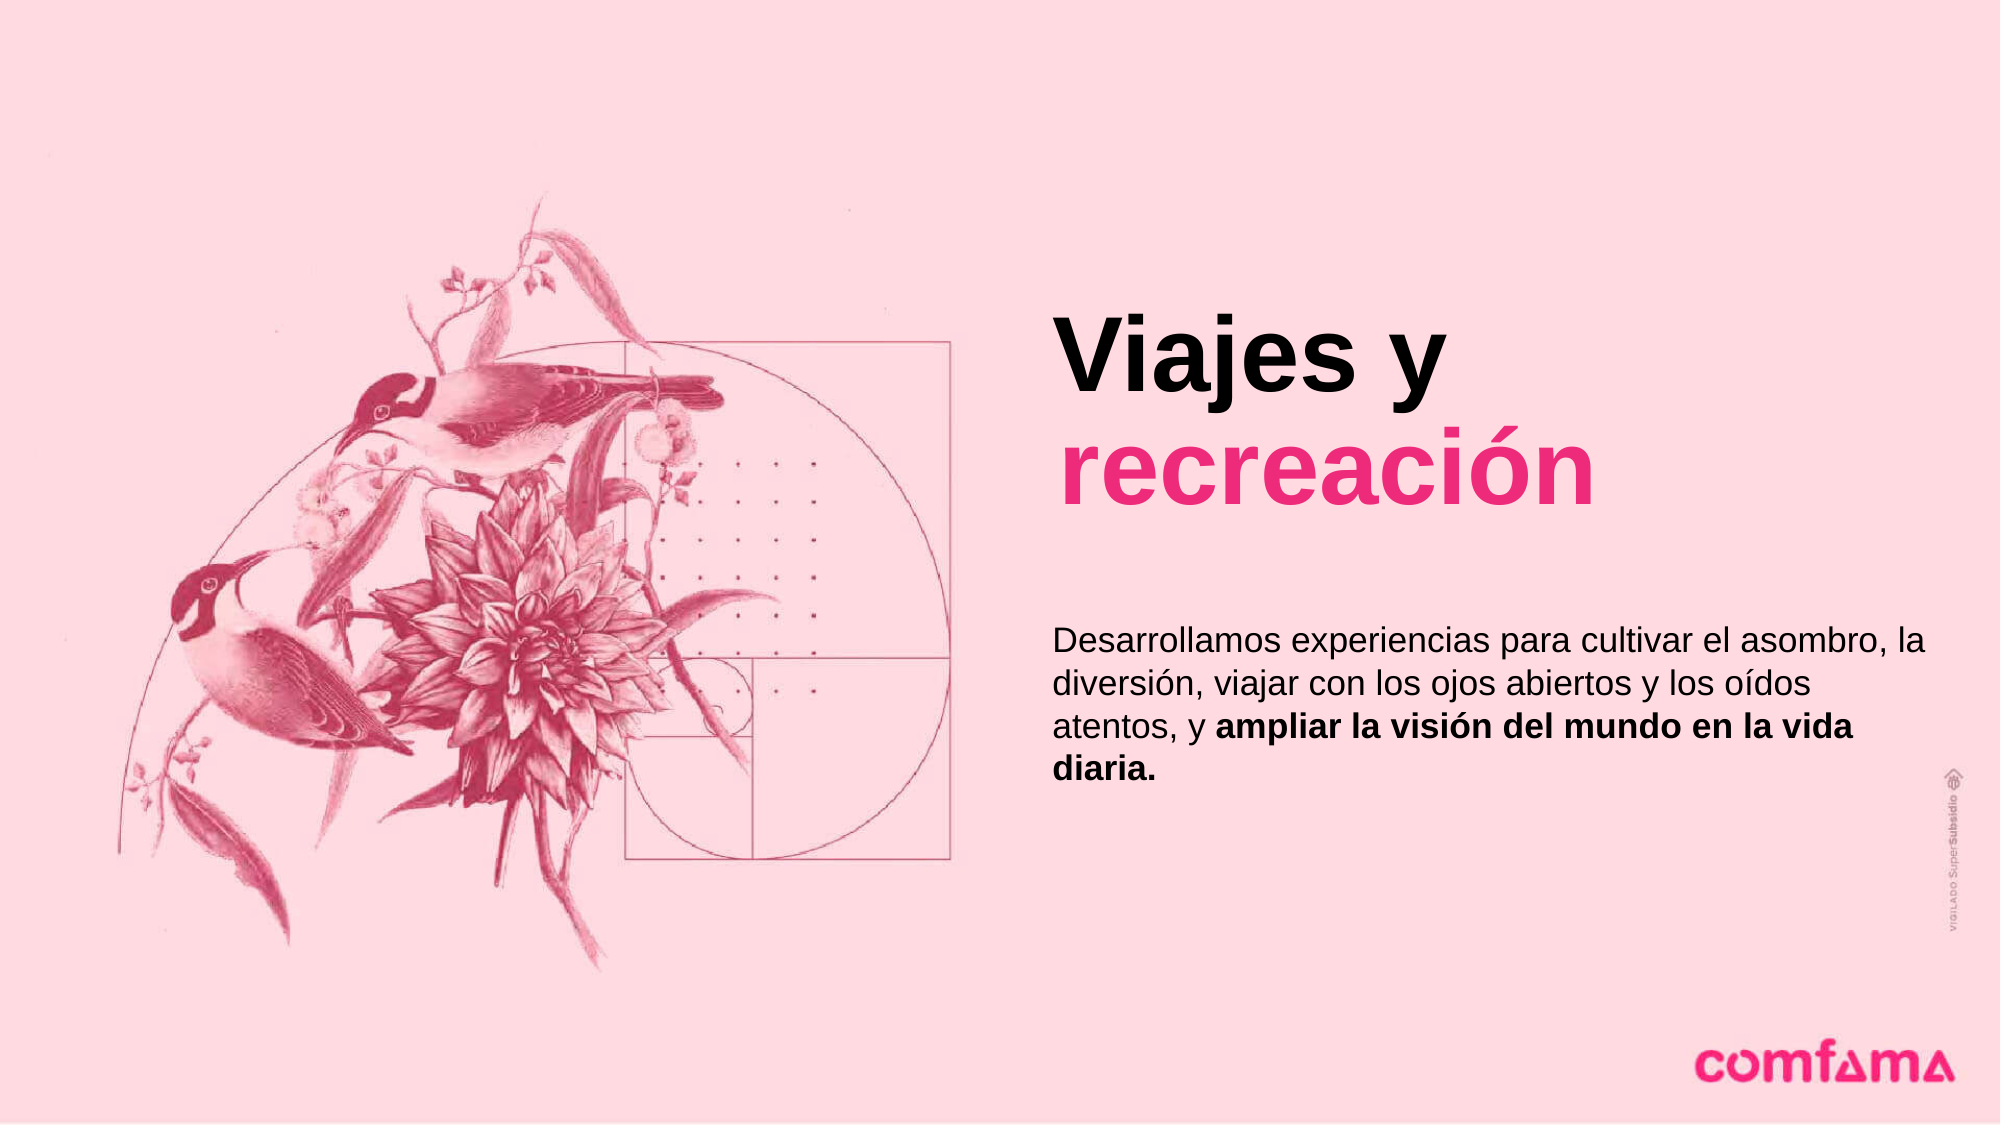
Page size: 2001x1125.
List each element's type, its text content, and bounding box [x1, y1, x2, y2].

text_box recreación [1044, 390, 1624, 534]
picture [0, 0, 2001, 1125]
text_box Viajes y [1037, 277, 1473, 420]
text_box Desarrollamos experiencias para cultivar el asombro, la diversión, viajar con los ojos abiertos y los oídos atentos, y ampliar la visión del mundo en la vida diaria. [1037, 543, 1947, 862]
